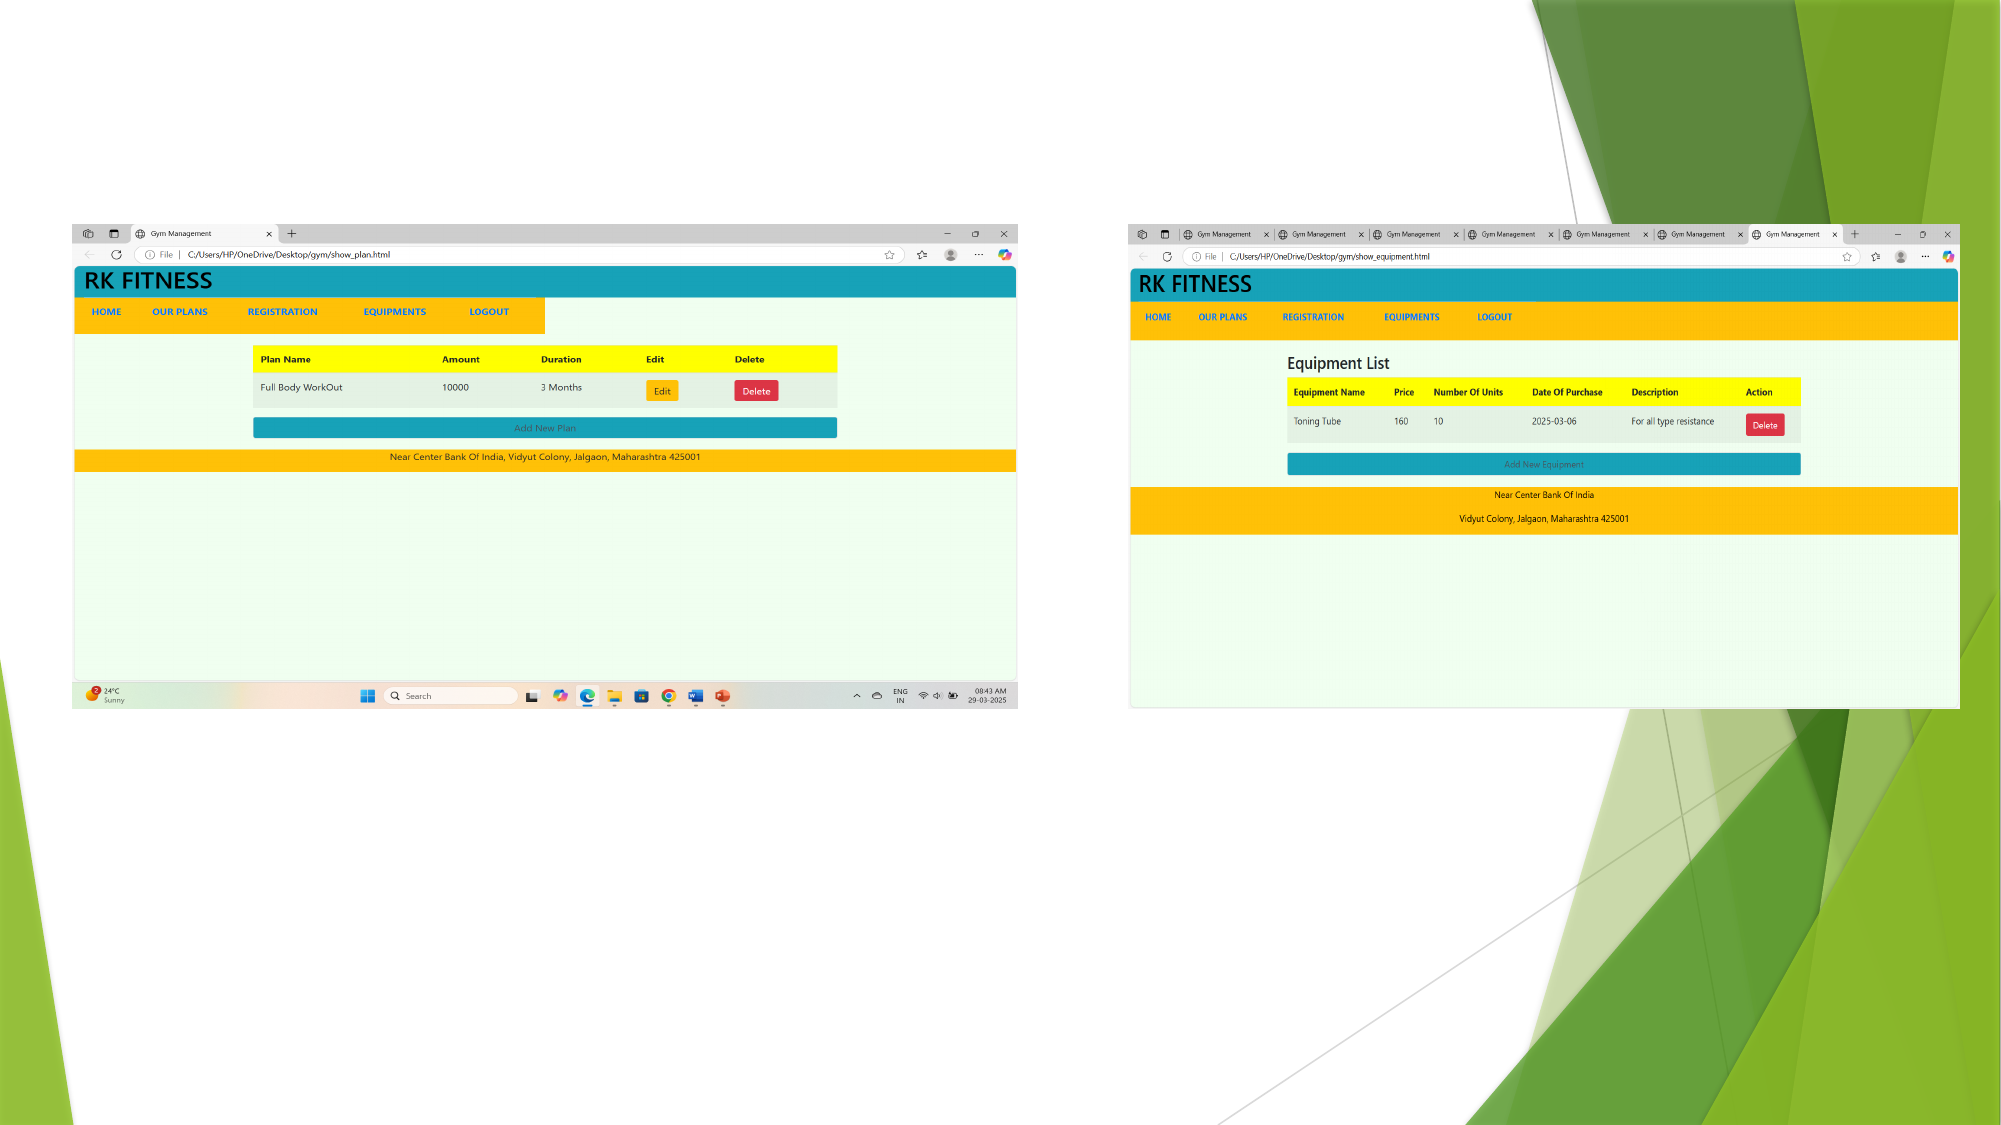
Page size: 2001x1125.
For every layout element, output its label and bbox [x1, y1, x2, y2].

picture [72, 223, 1018, 709]
picture [1128, 223, 1961, 709]
